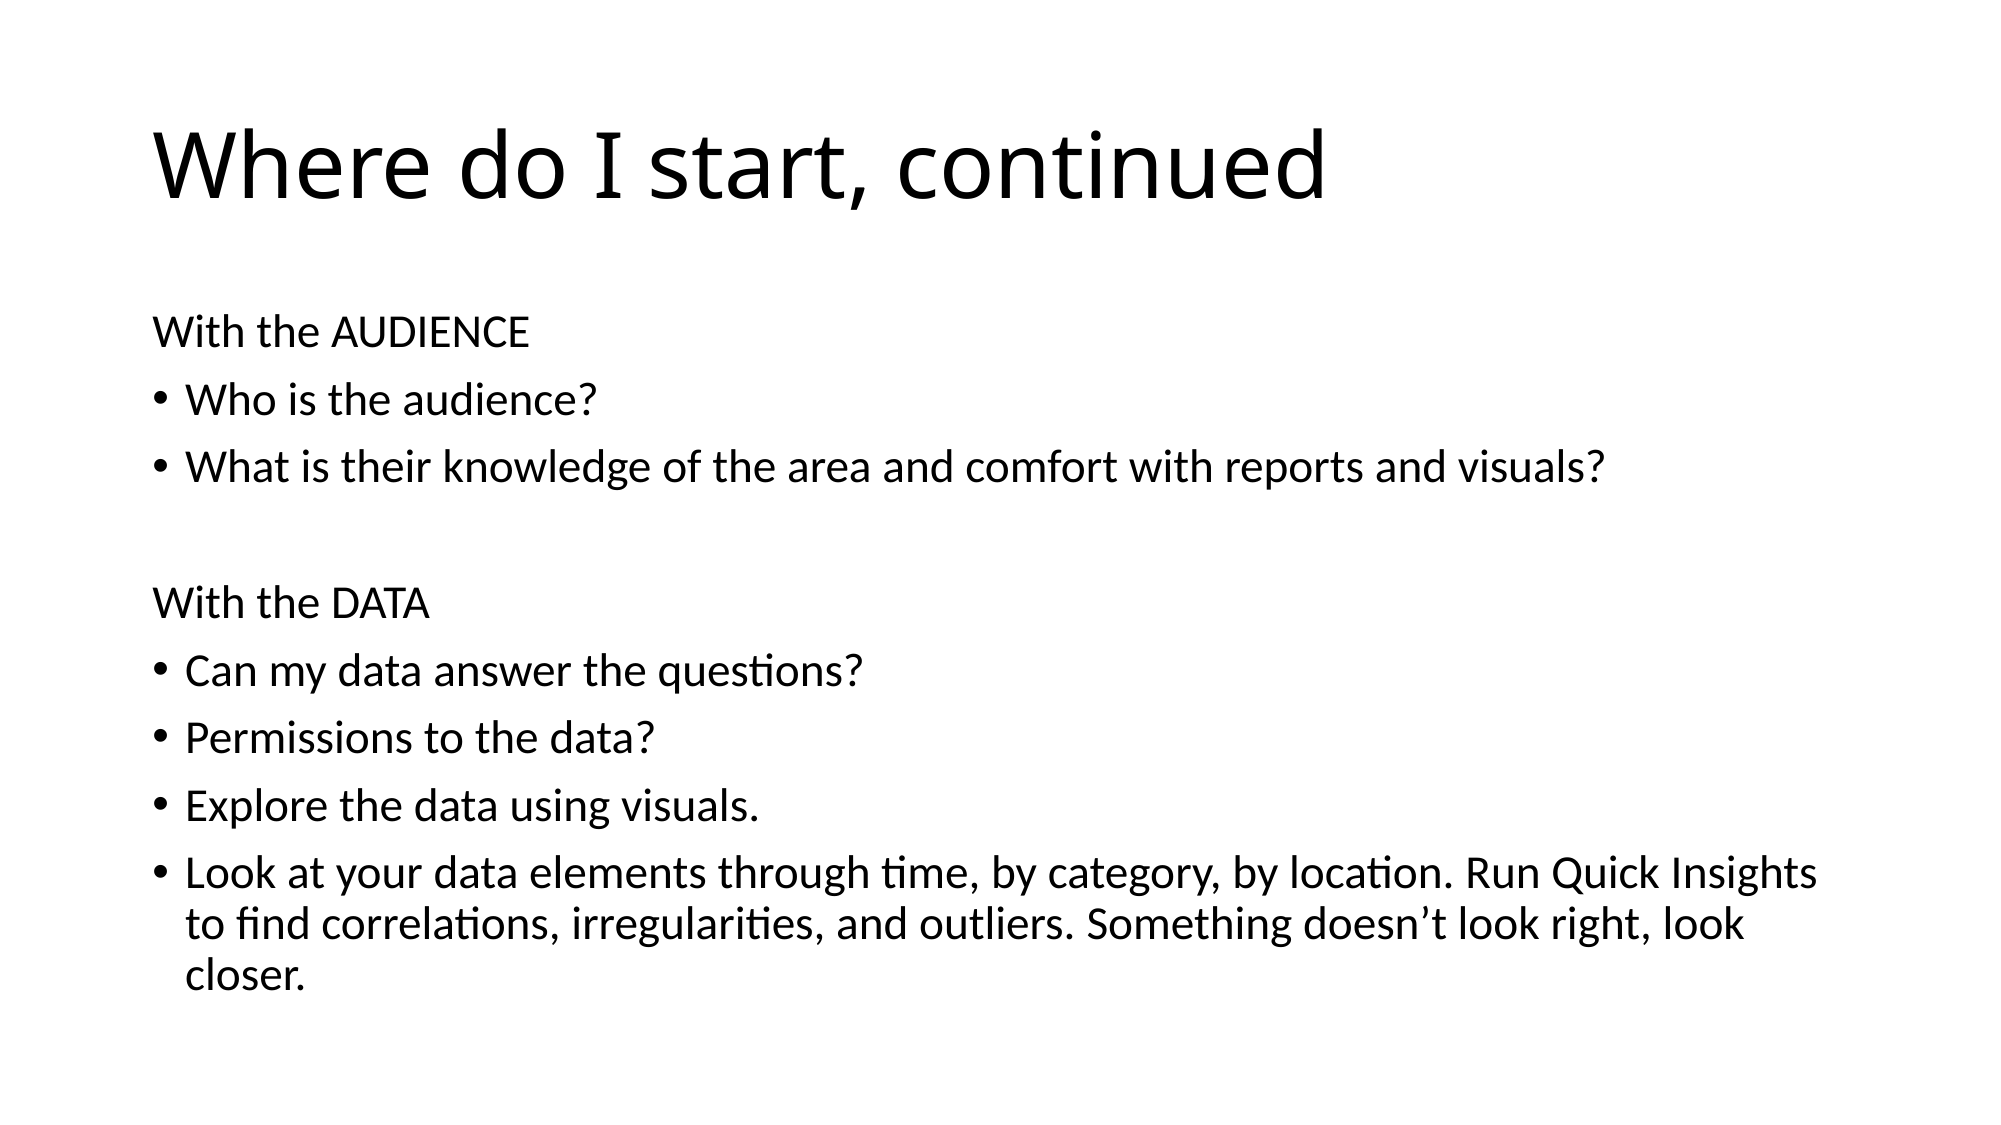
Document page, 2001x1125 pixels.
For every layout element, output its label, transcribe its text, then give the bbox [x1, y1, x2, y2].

list With the AUDIENCE Who is the audience? What is their knowledge of the area and comfort with reports and visuals? With the DATA Can my data answer the questions? Permissions to the data? Explore the data using visuals. Look at your data elements through time, by category, by location. Run Quick Insights to find correlations, irregularities, and outliers. Something doesn’t look right, look closer. [137, 299, 1863, 1014]
title Where do I start, continued [137, 59, 1863, 278]
